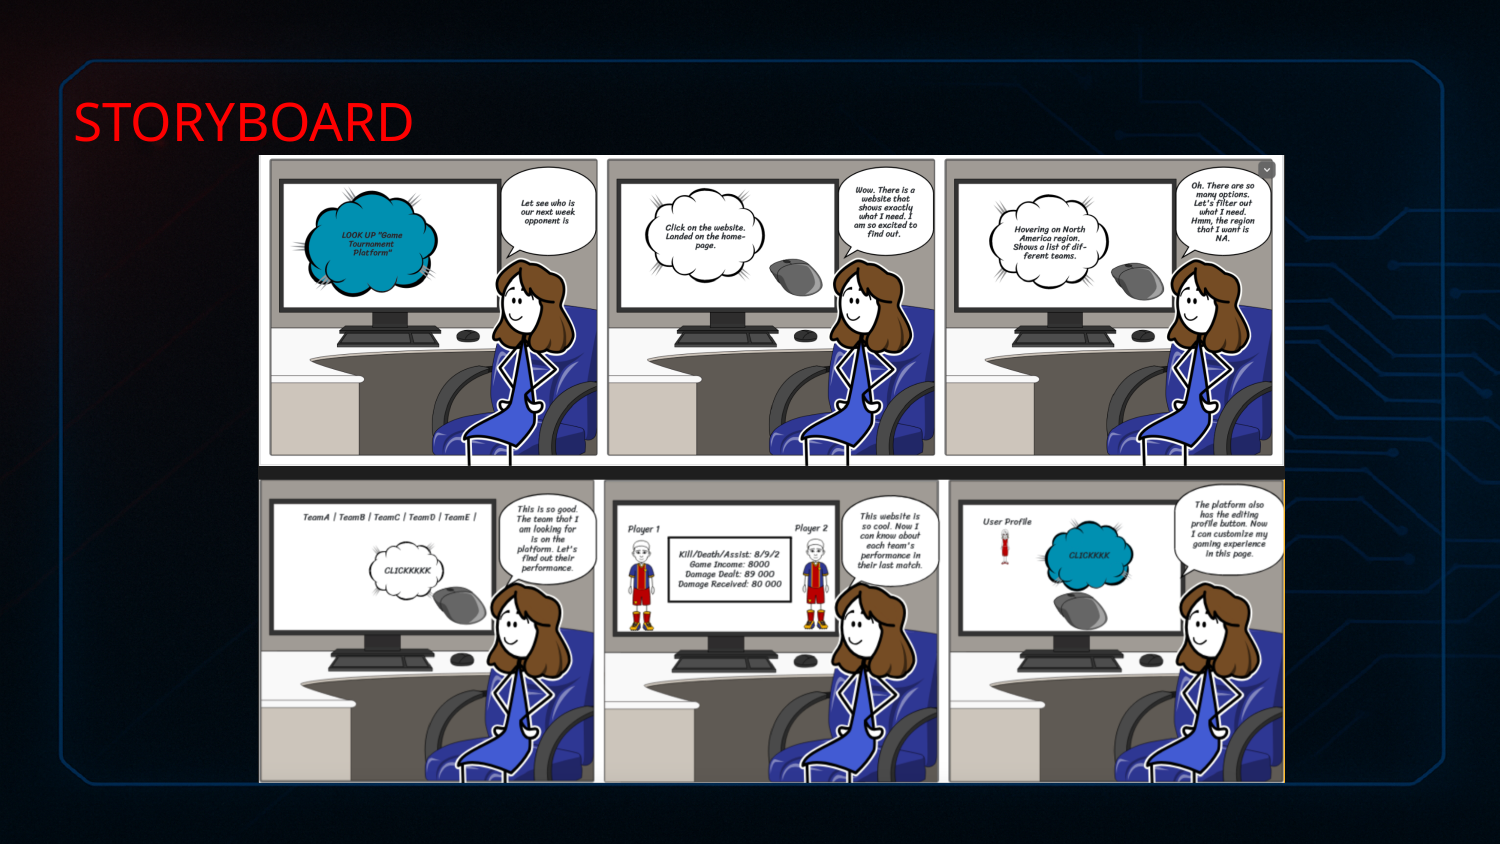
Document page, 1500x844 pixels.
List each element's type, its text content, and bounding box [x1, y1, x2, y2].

picture [0, 0, 1500, 844]
title STORYBOARD [58, 72, 1449, 167]
